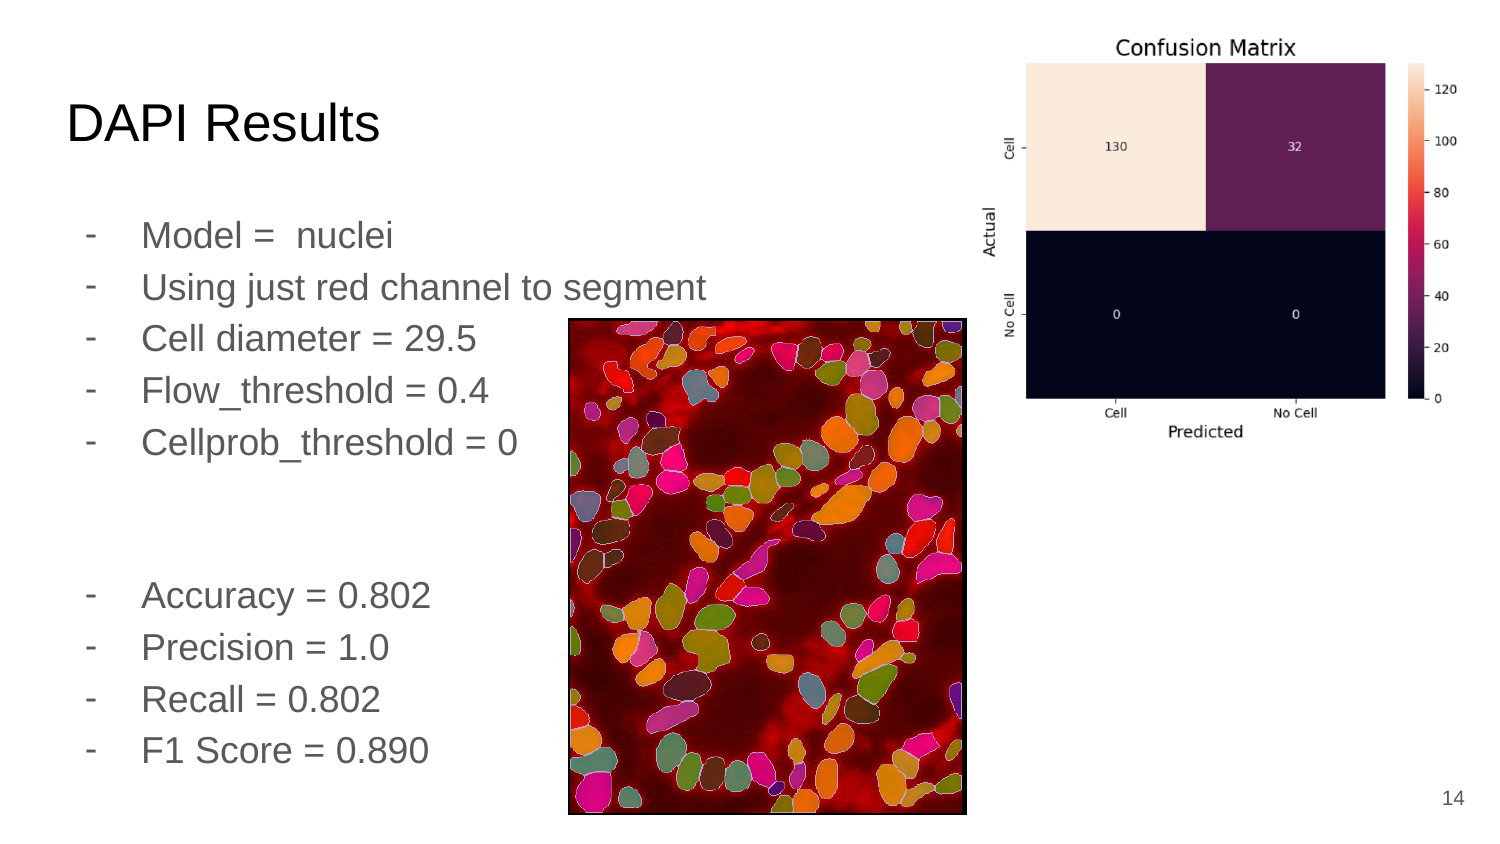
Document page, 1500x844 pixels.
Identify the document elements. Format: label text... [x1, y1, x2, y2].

list Model = nuclei Using just red channel to segment Cell diameter = 29.5 Flow_threshold = 0.4 Cellprob_threshold = 0 Accuracy = 0.802 Precision = 1.0 Recall = 0.802 F1 Score = 0.890 [51, 189, 812, 830]
slide_number 14 [1389, 764, 1480, 830]
picture [975, 32, 1463, 445]
title DAPI Results [51, 72, 970, 167]
picture [568, 317, 967, 816]
